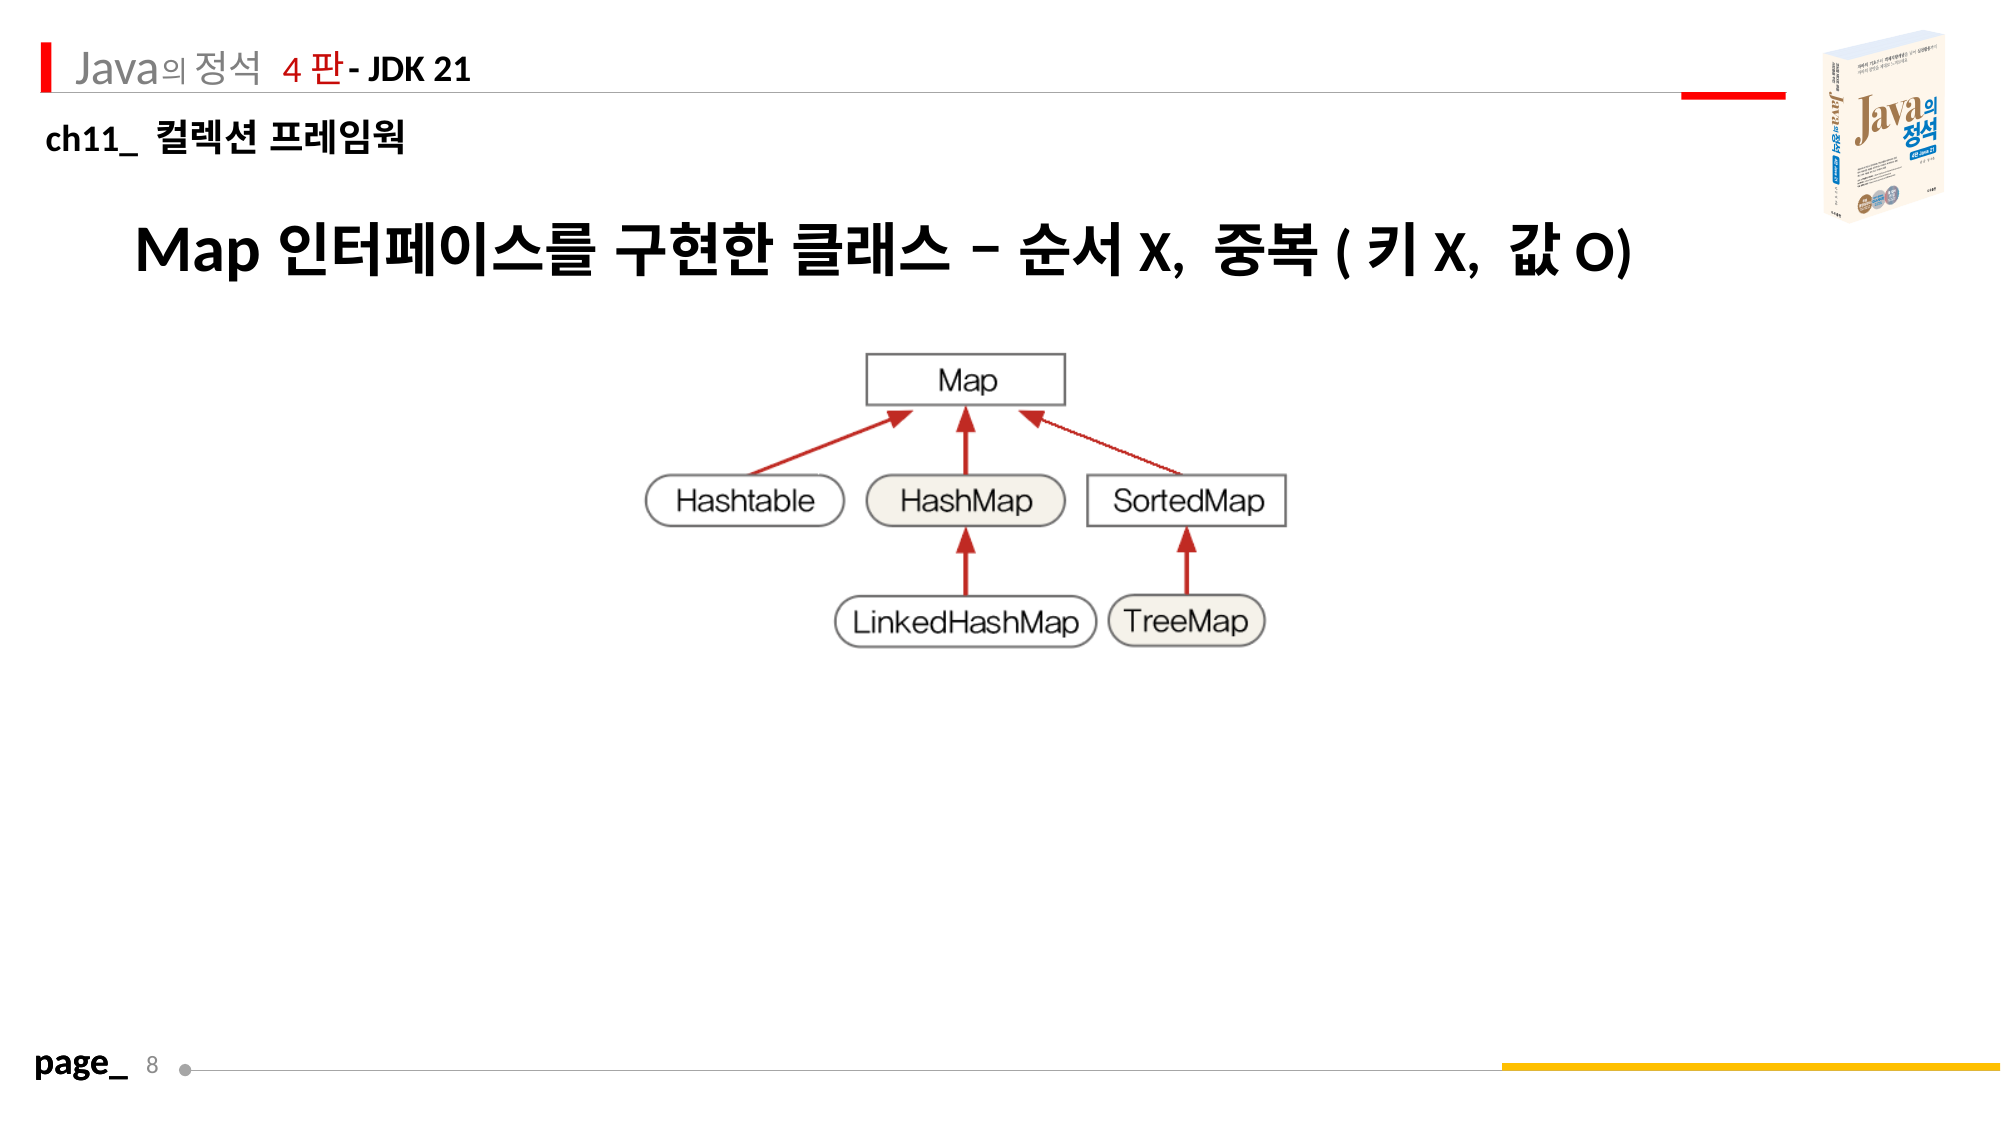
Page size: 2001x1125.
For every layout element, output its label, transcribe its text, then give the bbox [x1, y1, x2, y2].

picture [625, 318, 1312, 669]
text_box Map인터페이스를 구현한 클래스 – 순서X, 중복(키X, 값O) [119, 197, 1841, 292]
slide_number 8 [106, 1033, 174, 1094]
picture [1819, 26, 1950, 228]
text_box page_ [19, 1030, 145, 1090]
